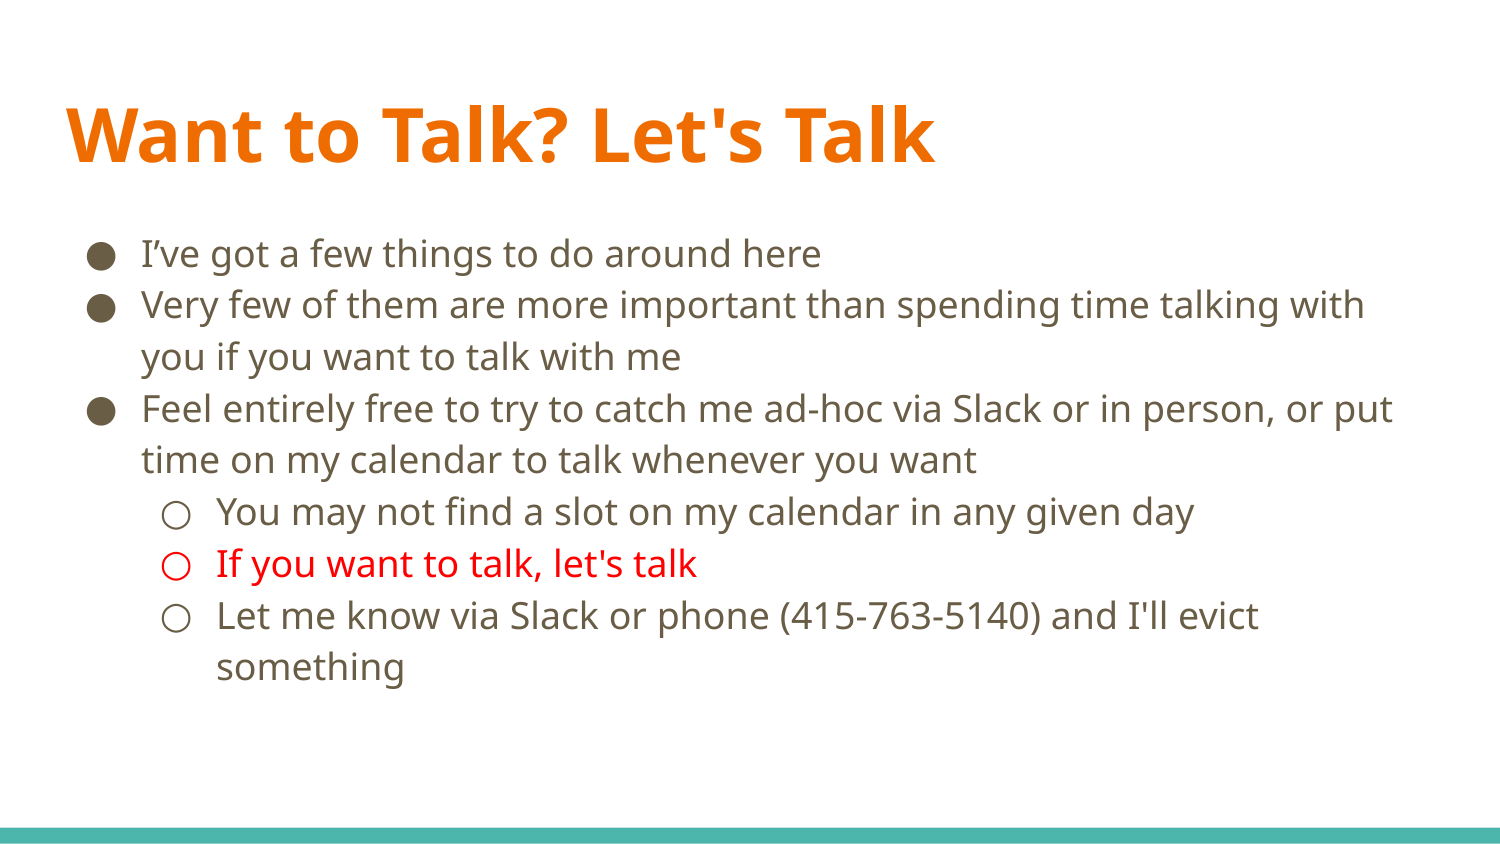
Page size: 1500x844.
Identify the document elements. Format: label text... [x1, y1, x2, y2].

title Want to Talk? Let's Talk [51, 72, 1449, 189]
list I’ve got a few things to do around here Very few of them are more important than spending time talking with you if you want to talk with me Feel entirely free to try to catch me ad-hoc via Slack or in person, or put time on my calendar to talk whenever you want You may not find a slot on my calendar in any given day If you want to talk, let's talk Let me know via Slack or phone (415-763-5140) and I'll evict something [51, 207, 1449, 750]
